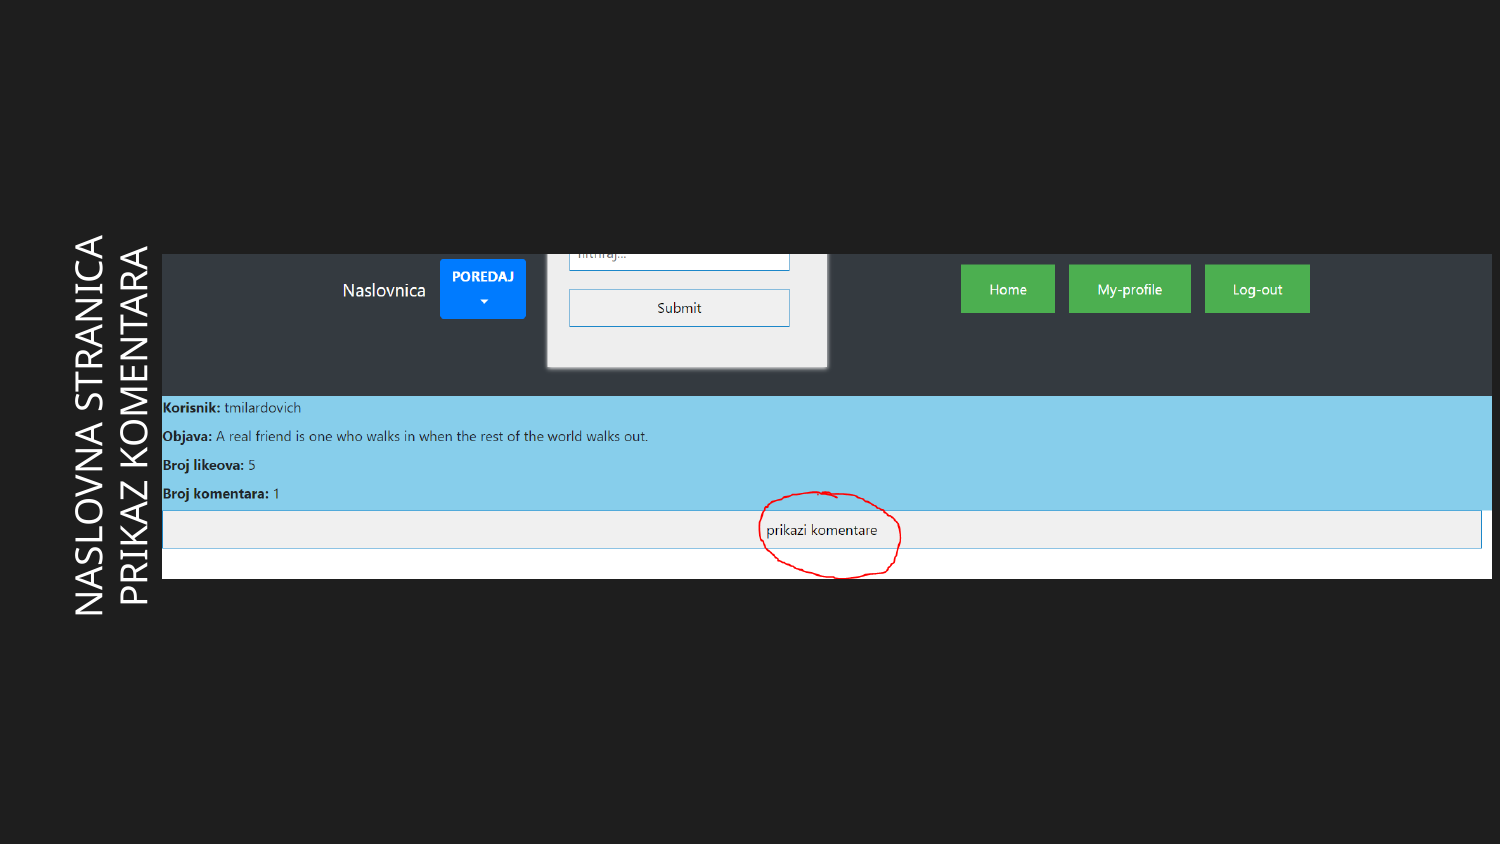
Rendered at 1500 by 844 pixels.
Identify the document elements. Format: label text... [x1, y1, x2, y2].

title NASLOVNA STRANICA PRIKAZ KOMENTARA [56, 153, 163, 701]
picture [162, 254, 1493, 579]
